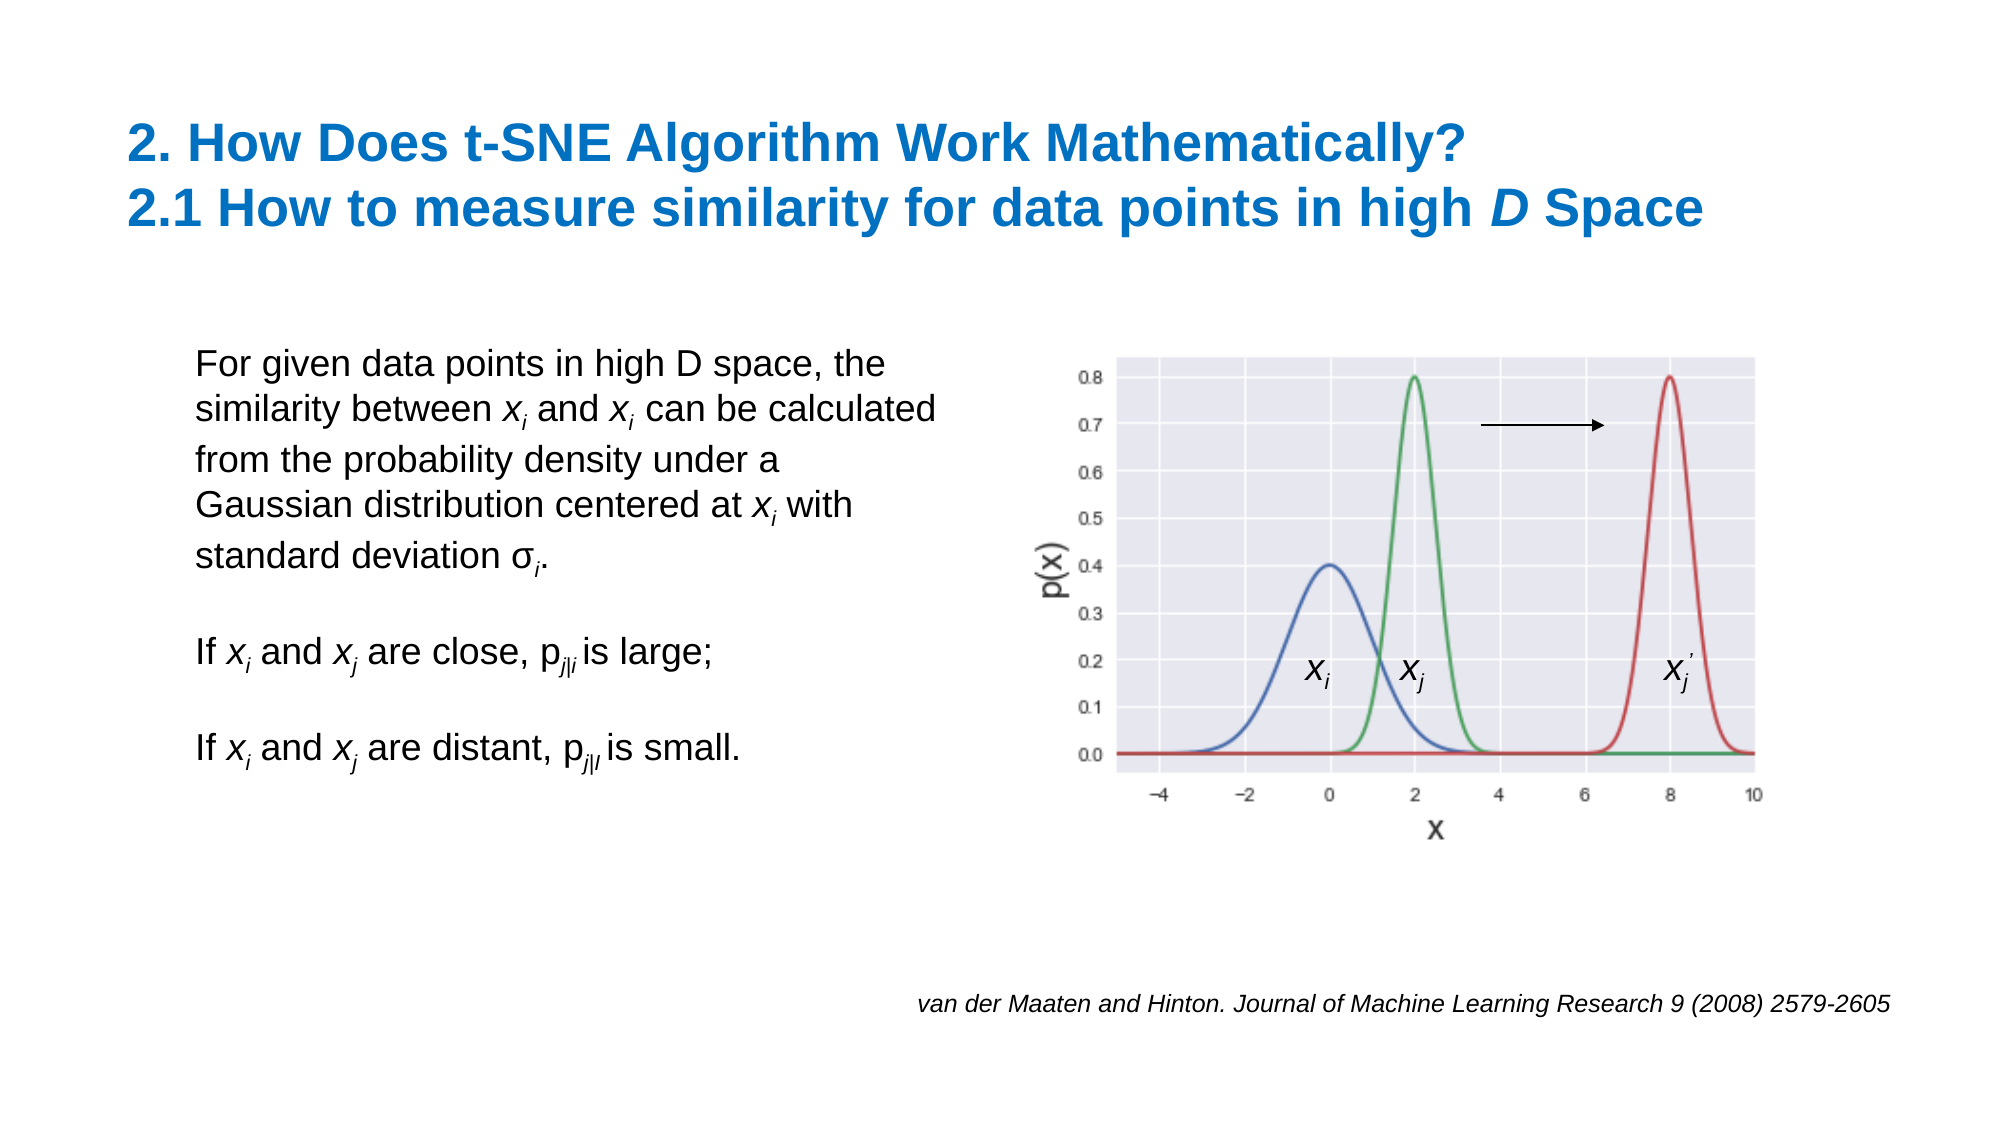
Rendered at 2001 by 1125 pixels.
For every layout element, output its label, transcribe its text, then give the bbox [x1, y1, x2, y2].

text_box For given data points in high D space, the similarity between xi and xi can be calculated from the probability density under a Gaussian distribution centered at xi with standard deviation σi. If xi and xj are close, pj|i is large; If xi and xj are distant, pj|I is small. [180, 331, 957, 782]
text_box 2. How Does t-SNE Algorithm Work Mathematically? 2.1 How to measure similarity for data points in high D Space [112, 100, 1720, 245]
picture [1020, 331, 1784, 857]
text_box van der Maaten and Hinton. Journal of Machine Learning Research 9 (2008) 2579-2605 [902, 980, 1909, 1026]
